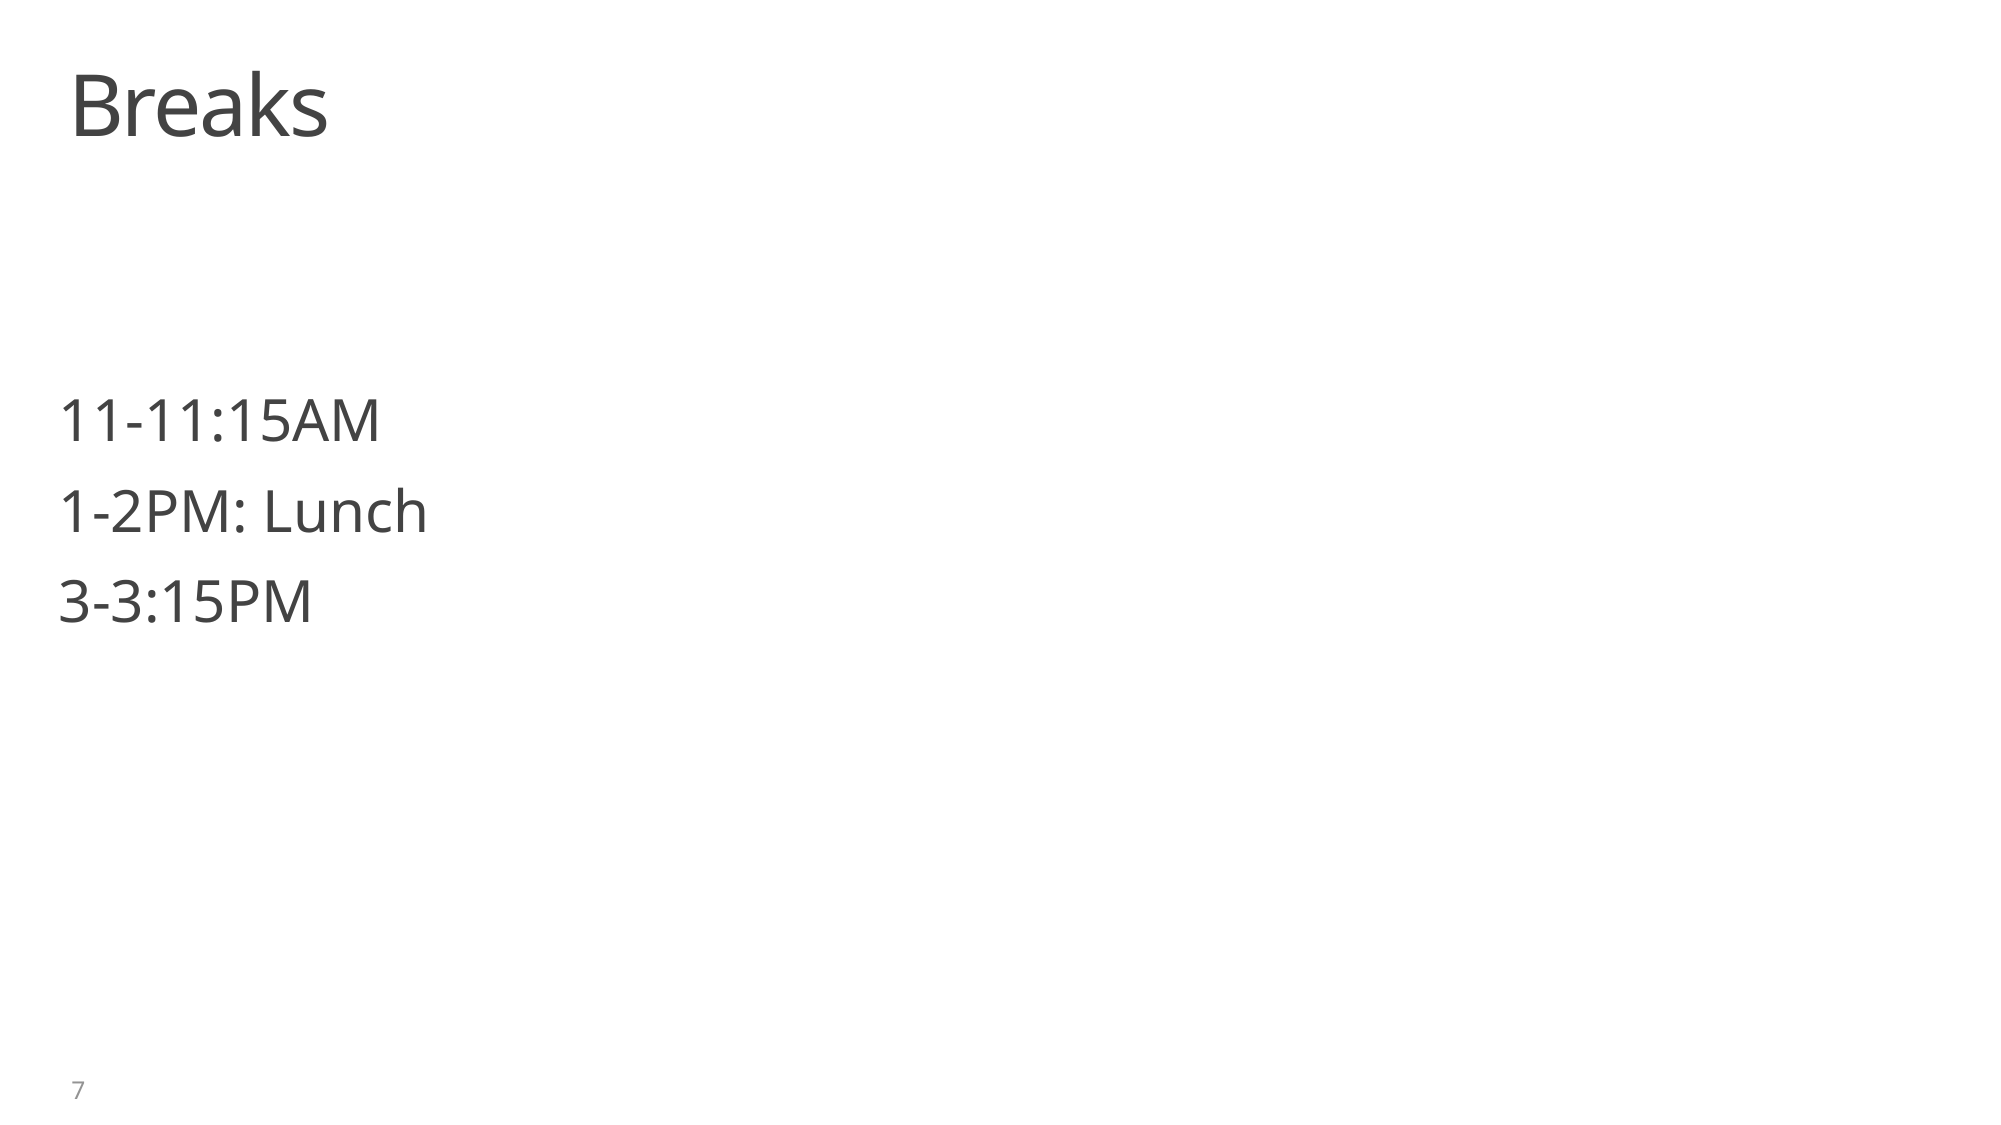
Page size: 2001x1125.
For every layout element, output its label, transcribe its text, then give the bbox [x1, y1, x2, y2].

slide_number 7 [56, 1061, 524, 1122]
title Breaks [44, 47, 1957, 196]
text_box 11-11:15AM 1-2PM: Lunch 3-3:15PM [44, 195, 1857, 576]
